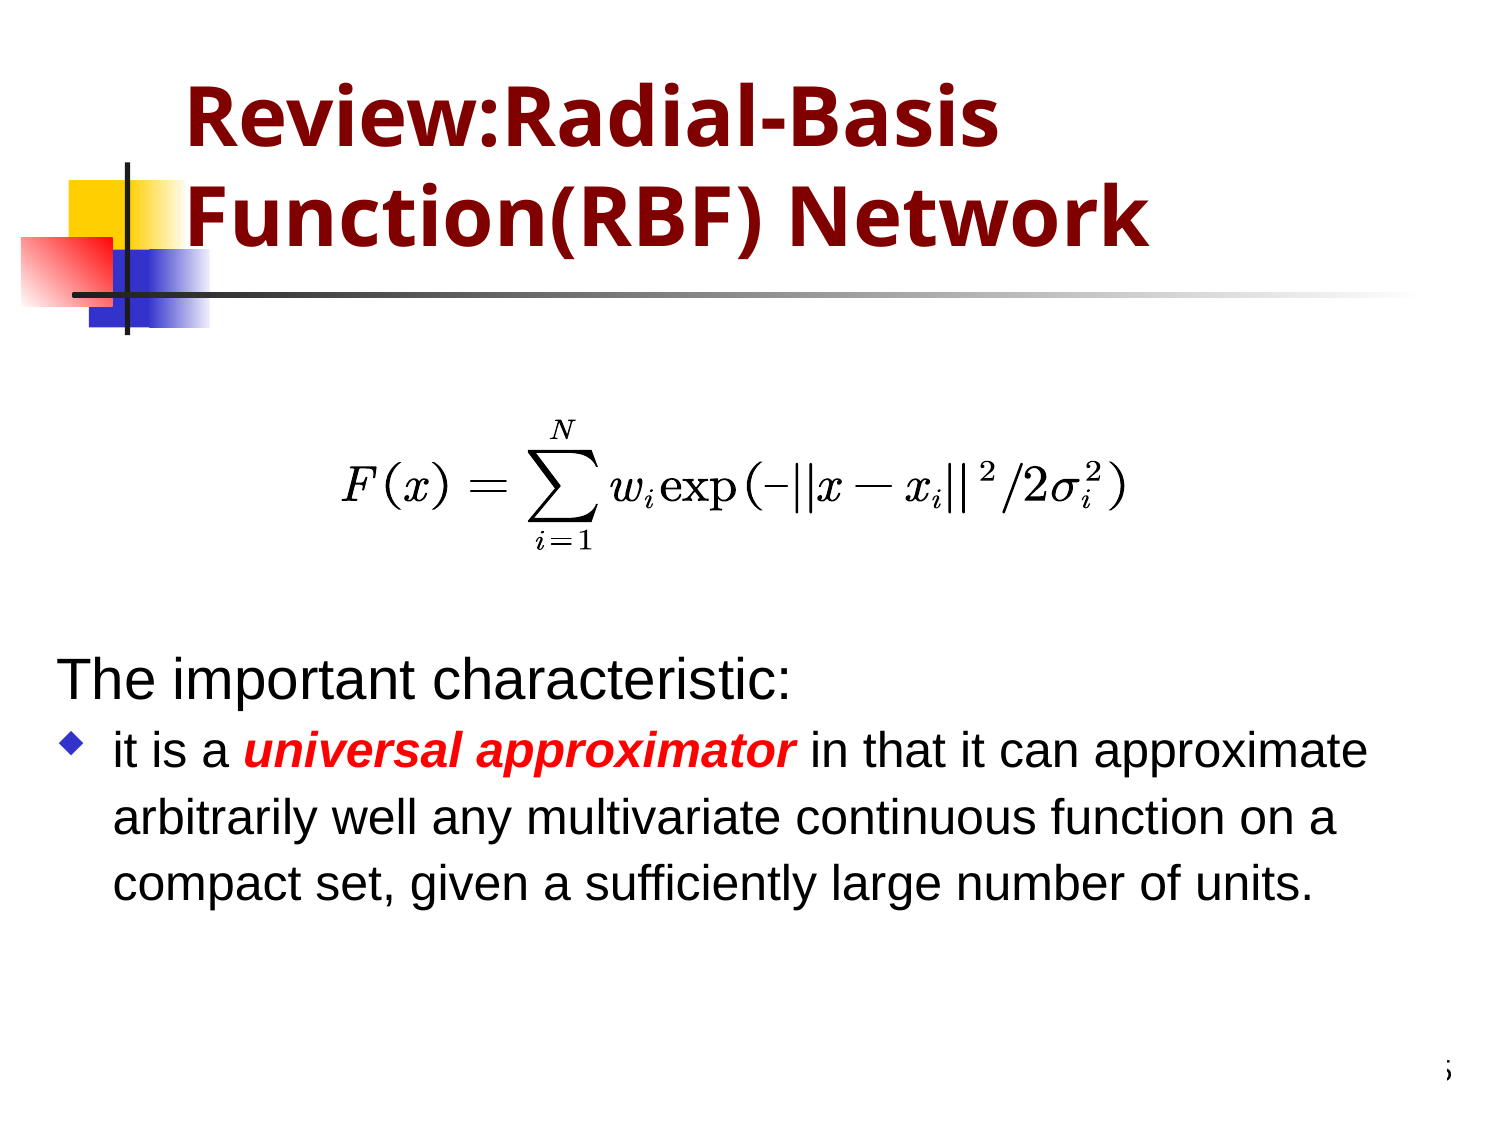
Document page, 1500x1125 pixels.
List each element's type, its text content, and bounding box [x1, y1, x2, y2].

title Review:Radial-Basis Function(RBF) Network [168, 31, 1447, 271]
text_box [336, 408, 1134, 568]
list The important characteristic: it is a universal approximator in that it can approximate arbitrarily well any multivariate continuous function on a compact set, given a sufficiently large number of units. [41, 633, 1447, 1094]
slide_number 5 [1154, 1023, 1468, 1100]
